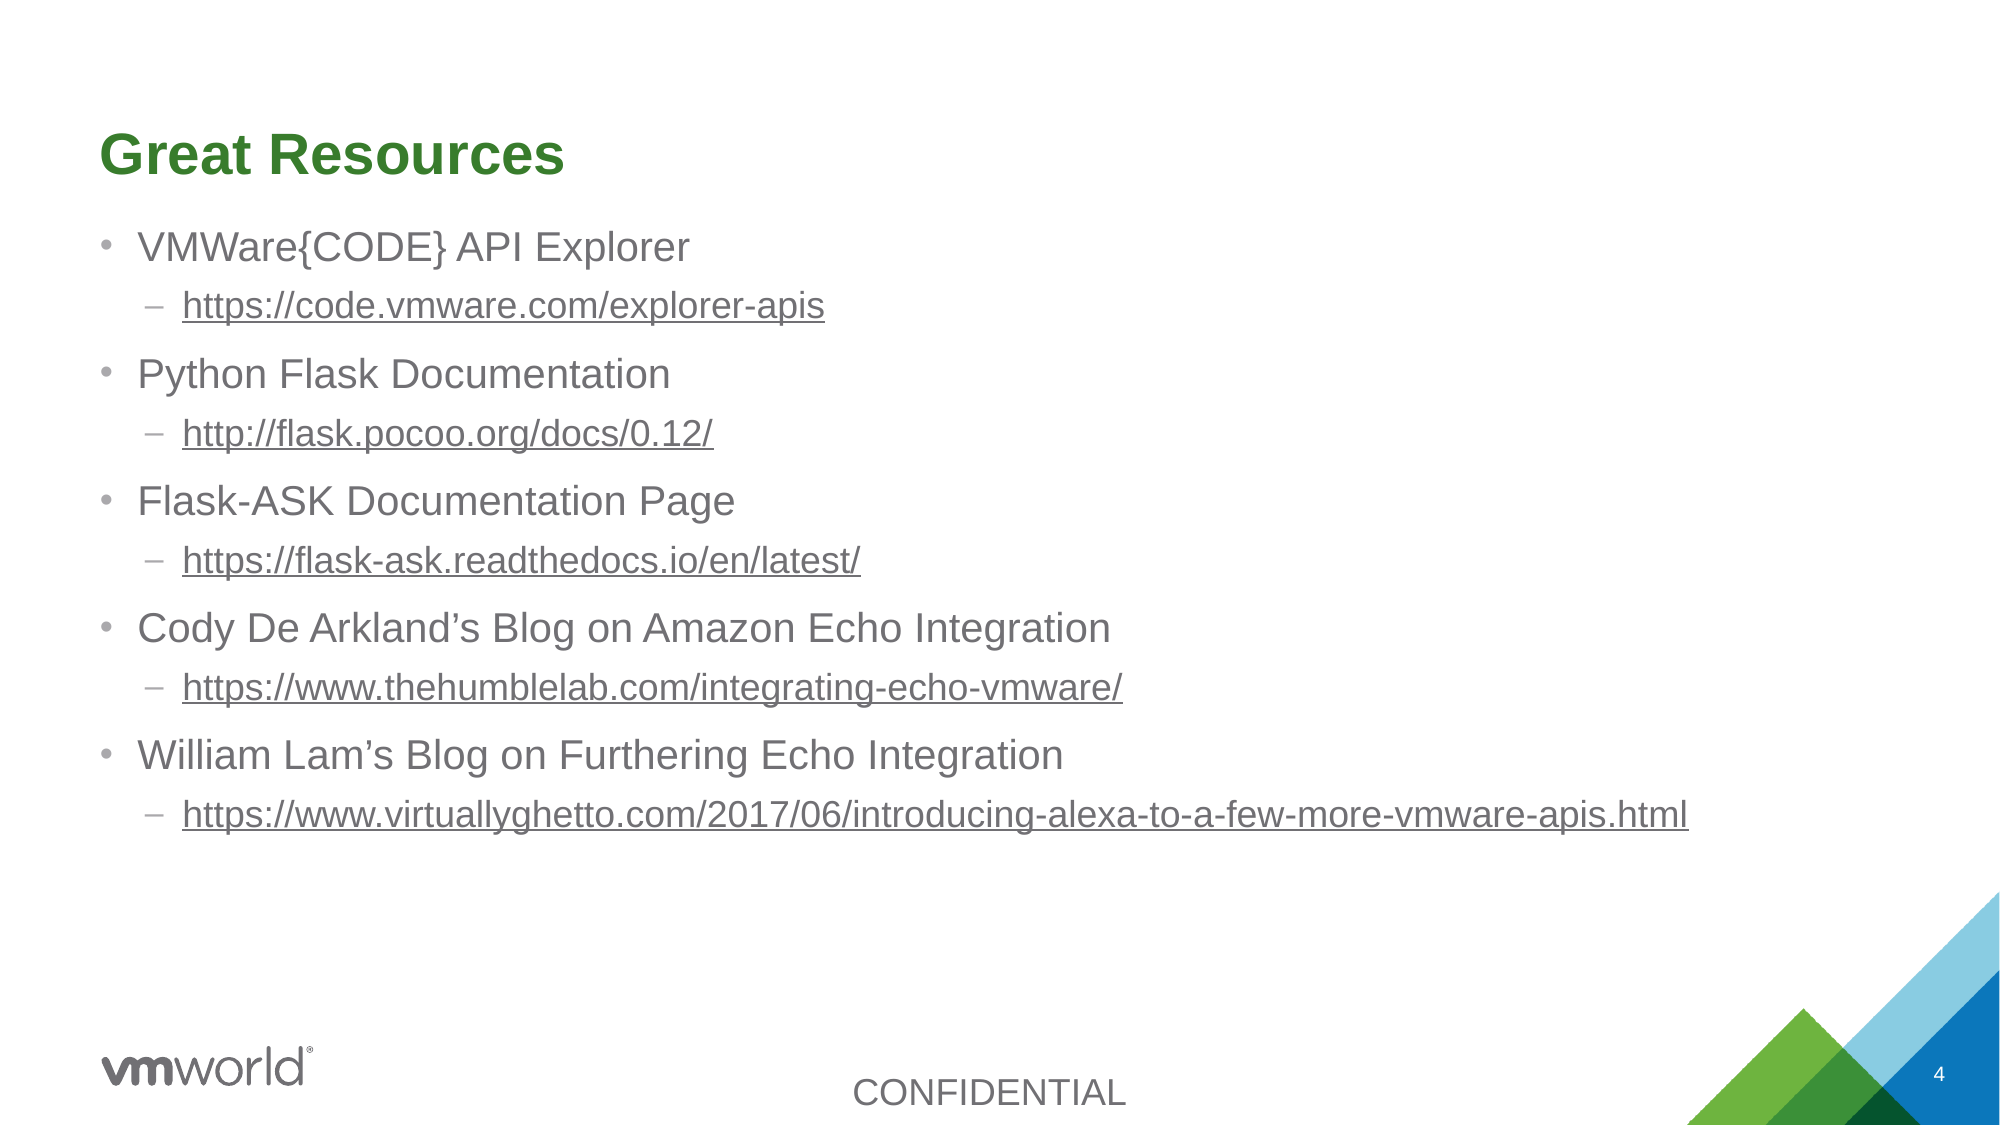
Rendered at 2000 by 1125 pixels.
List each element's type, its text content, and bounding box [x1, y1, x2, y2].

footer CONFIDENTIAL [837, 1060, 1688, 1085]
title Great Resources [99, 54, 1900, 188]
list VMWare{CODE} API Explorer https://code.vmware.com/explorer-apis Python Flask Documentation http://flask.pocoo.org/docs/0.12/ Flask-ASK Documentation Page https://flask-ask.readthedocs.io/en/latest/ Cody De Arkland’s Blog on Amazon Echo Integration https://www.thehumblelab.com/integrating-echo-vmware/ William Lam’s Blog on Furthering Echo Integration https://www.virtuallyghetto.com/2017/06/introducing-alexa-to-a-few-more-vmware-apis.html [99, 224, 1932, 988]
slide_number 4 [1902, 1060, 1977, 1085]
picture [1674, 887, 2000, 1125]
